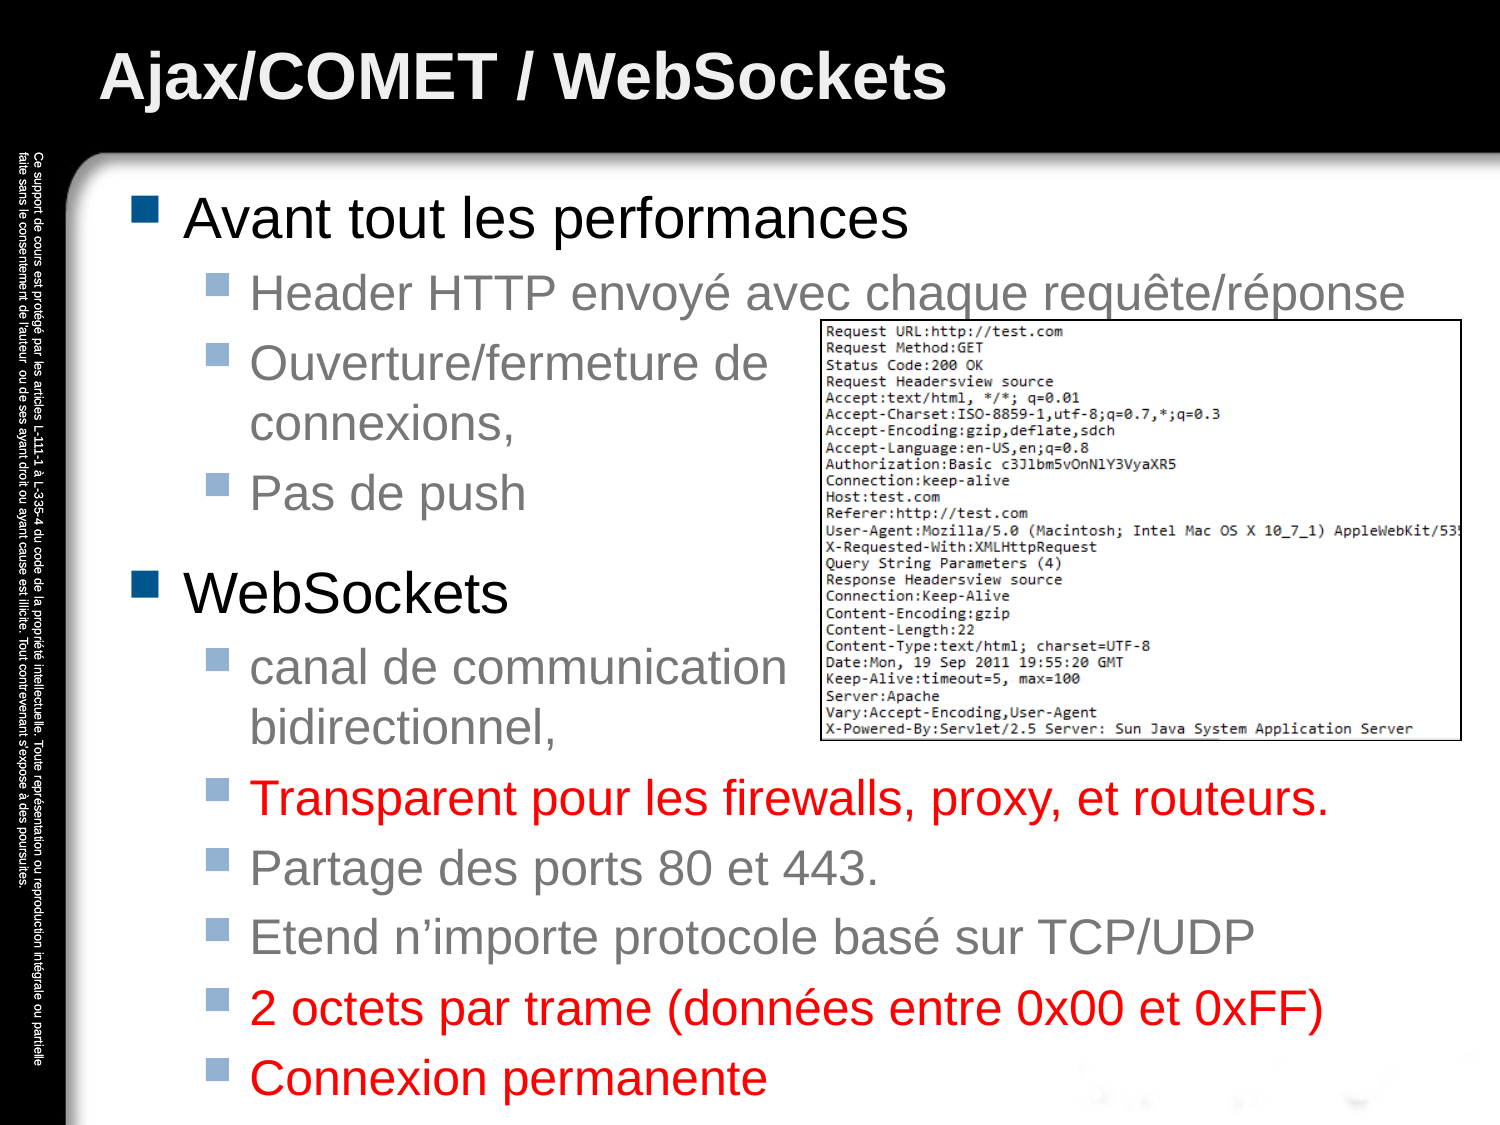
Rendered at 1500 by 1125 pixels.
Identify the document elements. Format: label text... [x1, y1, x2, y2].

list Avant tout les performances Header HTTP envoyé avec chaque requête/réponse Ouverture/fermeture de connexions, Pas de push WebSockets canal de communication bidirectionnel, Transparent pour les firewalls, proxy, et routeurs. Partage des ports 80 et 443. Etend n’importe protocole basé sur TCP/UDP 2 octets par trame (données entre 0x00 et 0xFF) Connexion permanente [112, 172, 1426, 948]
picture [0, 0, 1500, 1125]
title Ajax/COMET / WebSockets [83, 28, 1472, 117]
